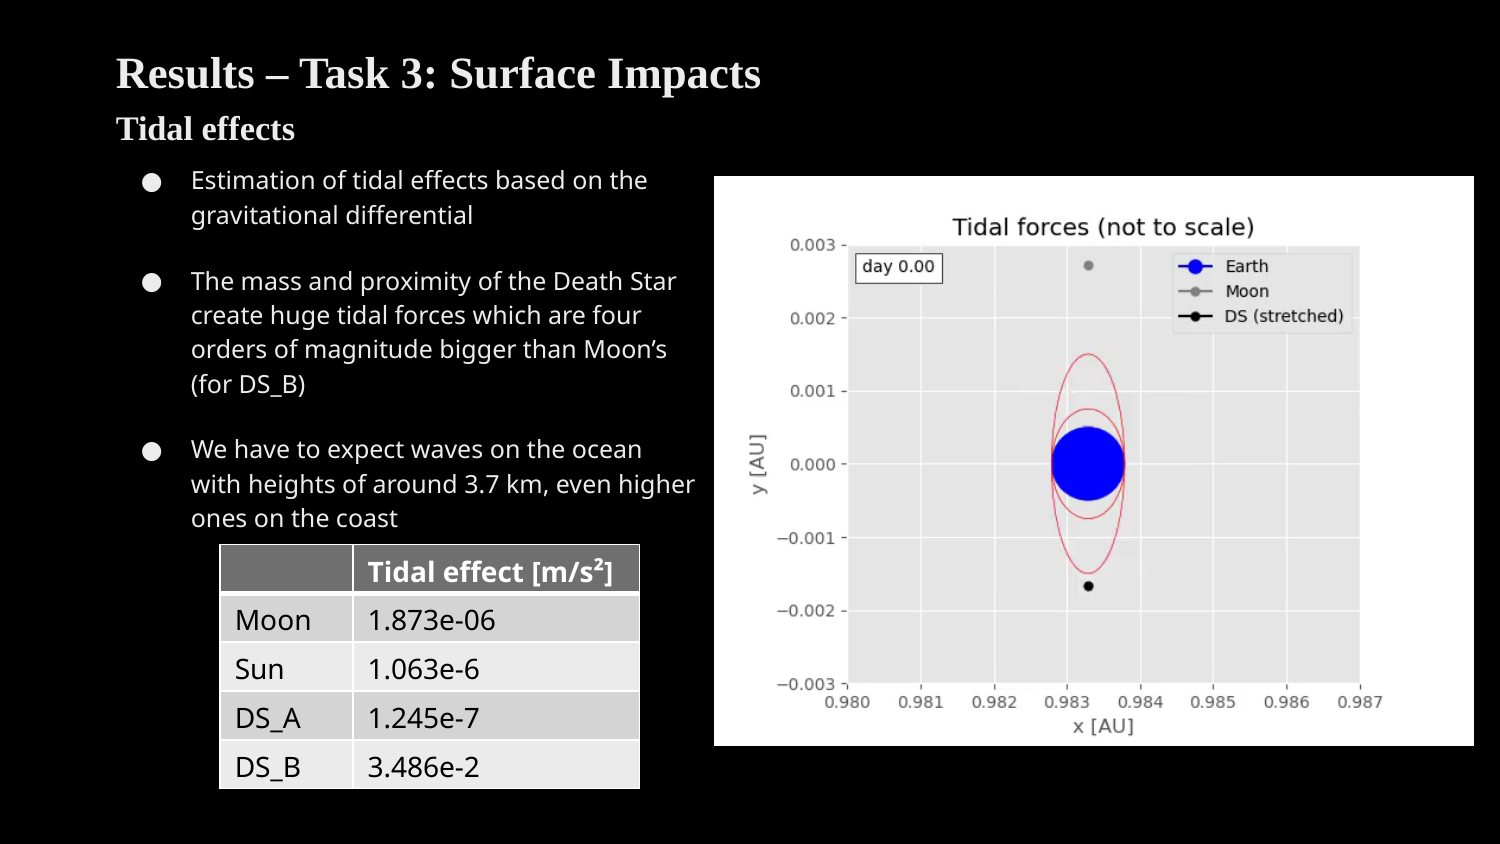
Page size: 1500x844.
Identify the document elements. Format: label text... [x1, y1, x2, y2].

text_box Estimation of tidal effects based on the gravitational differential The mass and proximity of the Death Star create huge tidal forces which are four orders of magnitude bigger than Moon’s (for DS_B) We have to expect waves on the ocean with heights of around 3.7 km, even higher ones on the coast [100, 145, 714, 574]
table_header [221, 545, 352, 591]
table_cell 3.486e-2 [354, 741, 639, 788]
table_cell Moon [221, 596, 352, 641]
table_cell 1.063e-6 [354, 643, 639, 690]
table_cell DS_A [221, 692, 352, 739]
table_cell 1.873e-06 [354, 596, 639, 641]
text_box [713, 175, 1475, 747]
table_header Tidal effect [m/s²] [354, 545, 639, 591]
table_cell 1.245e-7 [354, 692, 639, 739]
text_box Results – Task 3: Surface Impacts Tidal effects [100, 29, 1131, 163]
table_cell Sun [221, 643, 352, 690]
table_cell DS_B [221, 741, 352, 788]
